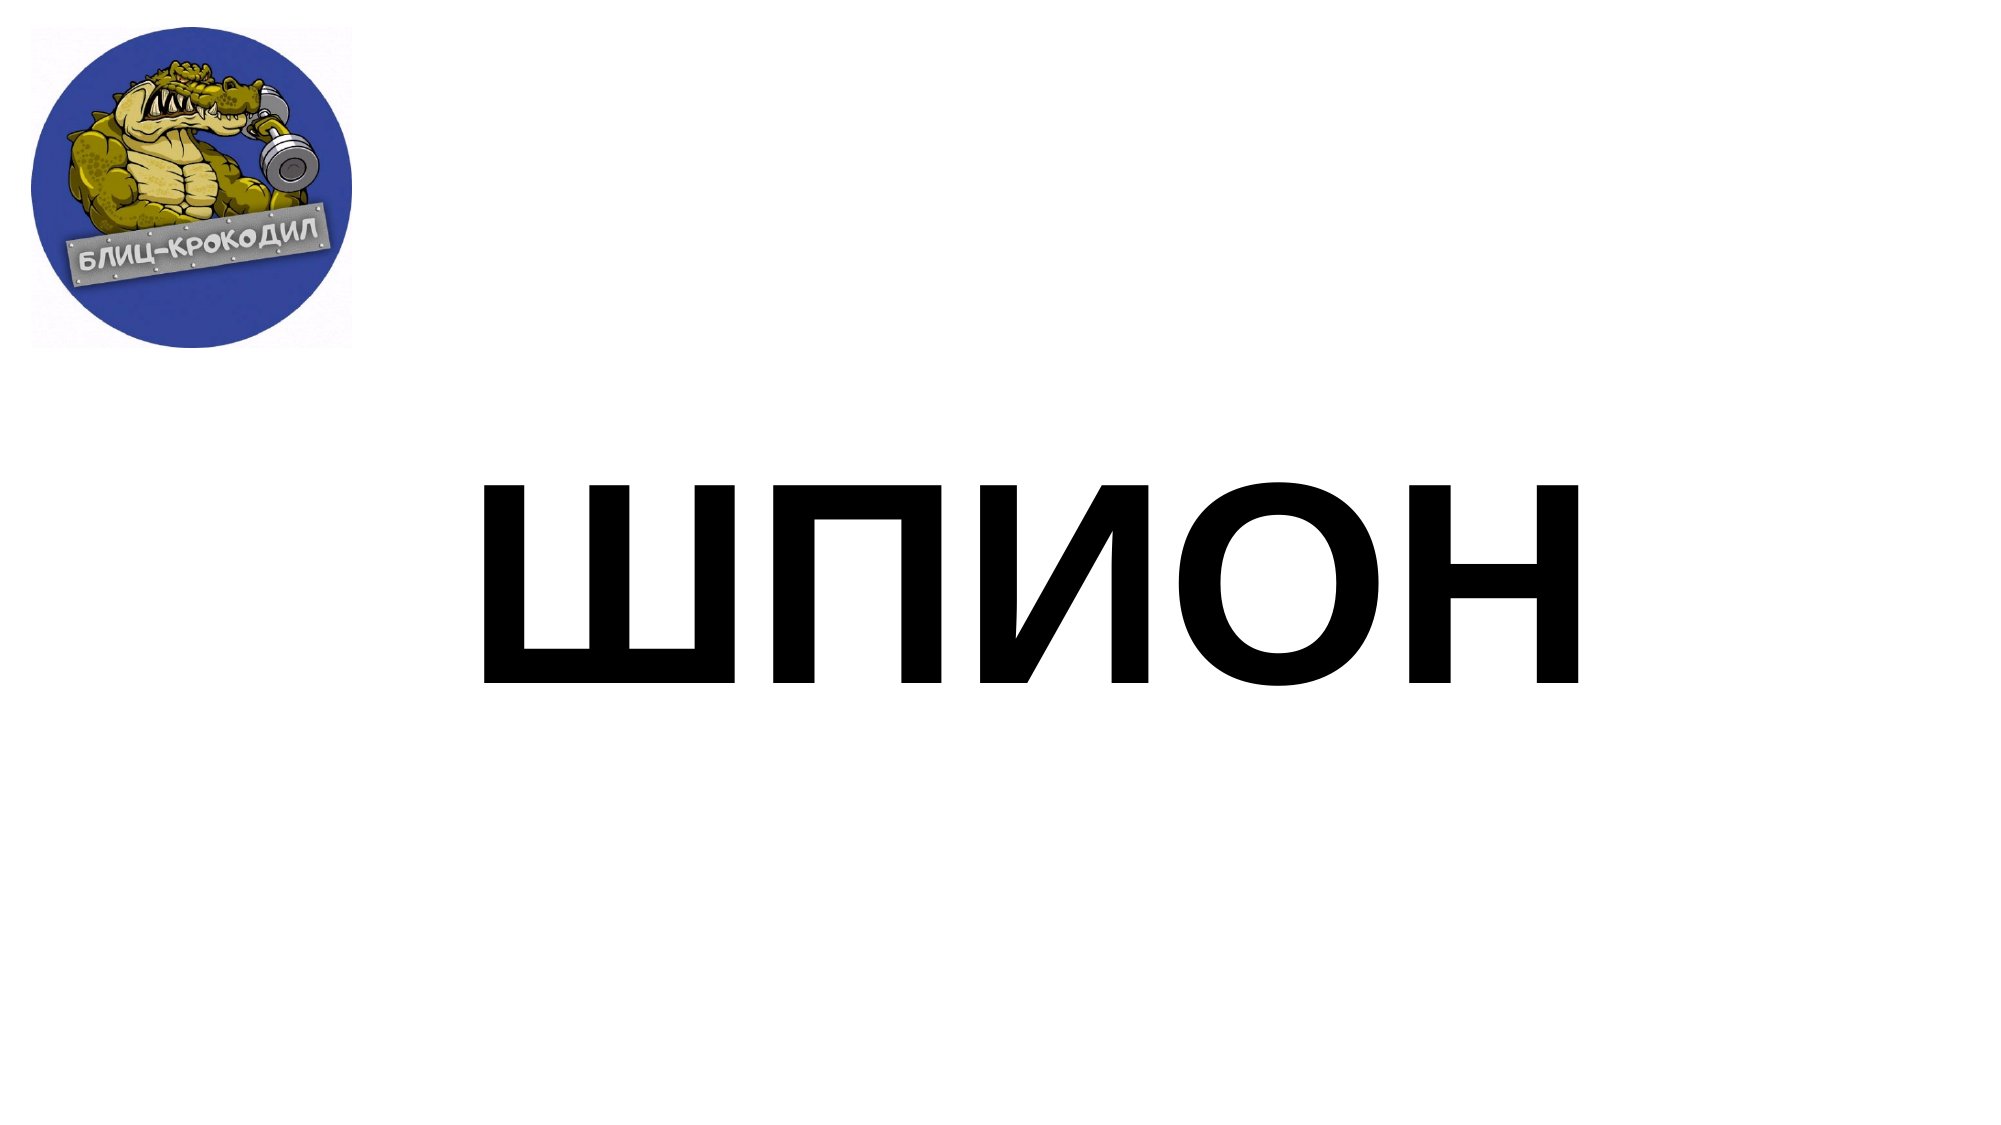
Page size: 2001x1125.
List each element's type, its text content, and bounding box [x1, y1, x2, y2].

picture [31, 27, 352, 348]
title ШПИОН [282, 361, 1783, 754]
